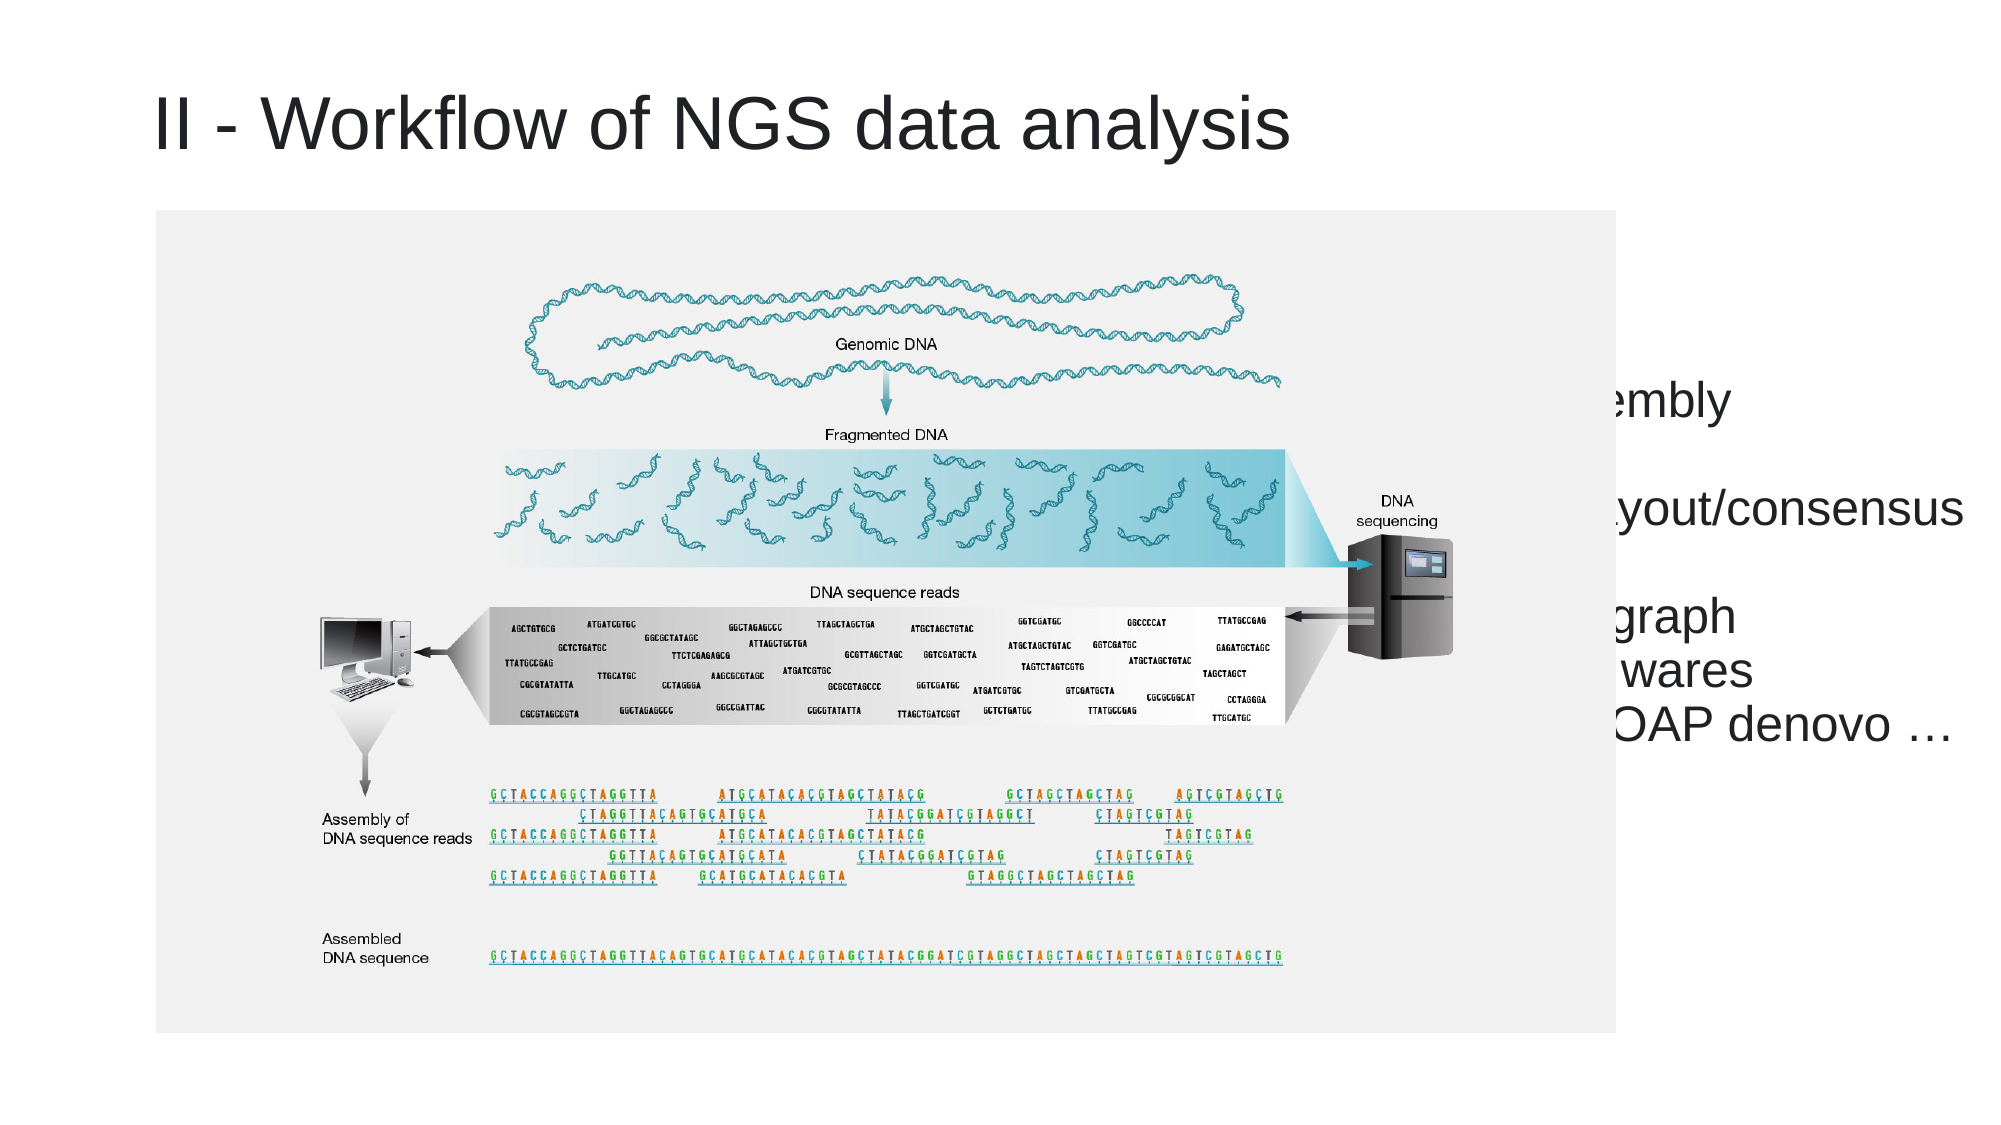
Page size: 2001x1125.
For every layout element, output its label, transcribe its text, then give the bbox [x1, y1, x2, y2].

title II - Workflow of NGS data analysis [137, 5, 1863, 246]
text_box Genome assembly Overlap/layout/consensus approach De Bruijn graph Many soft wares ABySS, SOAP denovo … [1616, 248, 2000, 994]
picture [137, 210, 1616, 1033]
